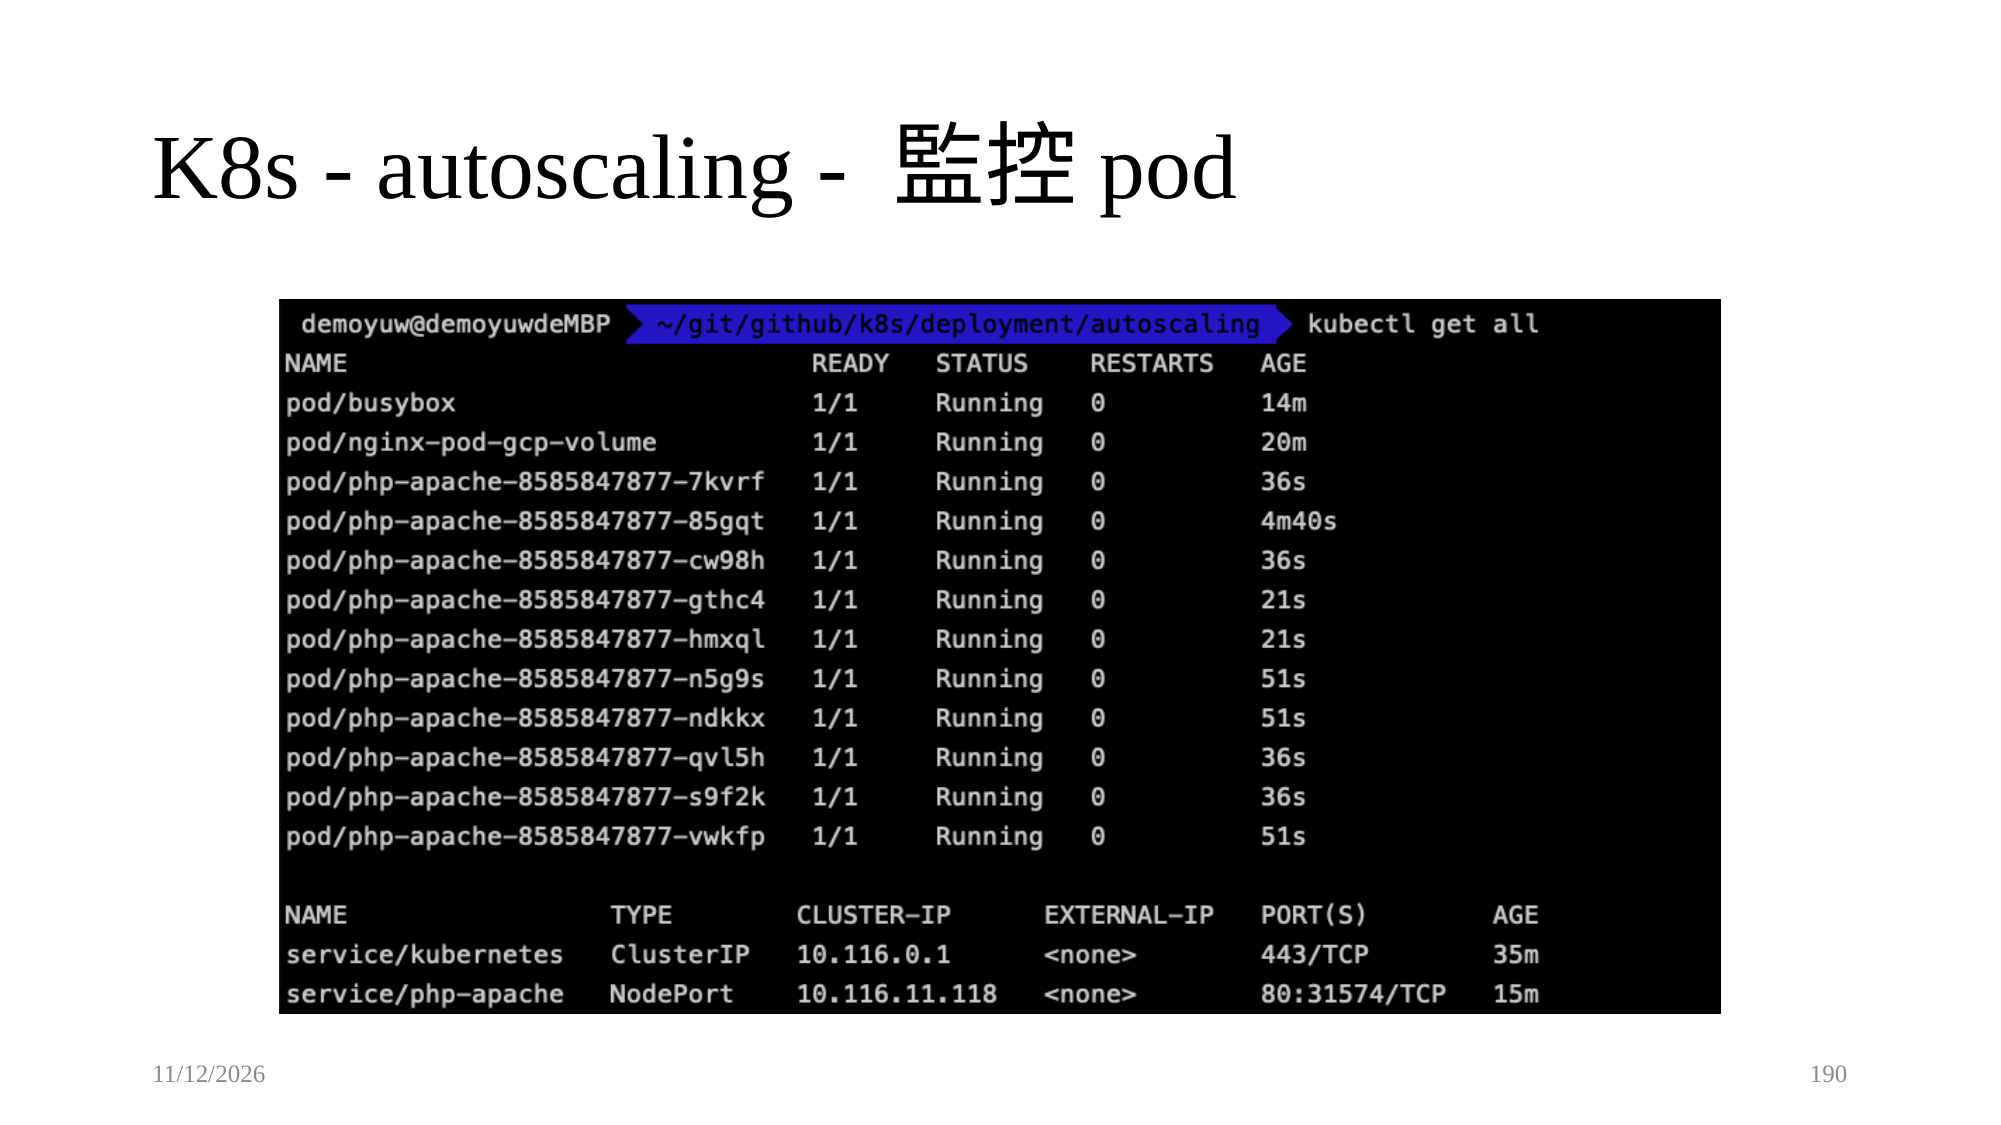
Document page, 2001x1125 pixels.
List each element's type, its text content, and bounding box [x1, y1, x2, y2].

title K8s - autoscaling - 監控pod [137, 59, 1863, 278]
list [279, 299, 1721, 1014]
slide_number 190 [1412, 1042, 1863, 1103]
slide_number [137, 1042, 588, 1103]
